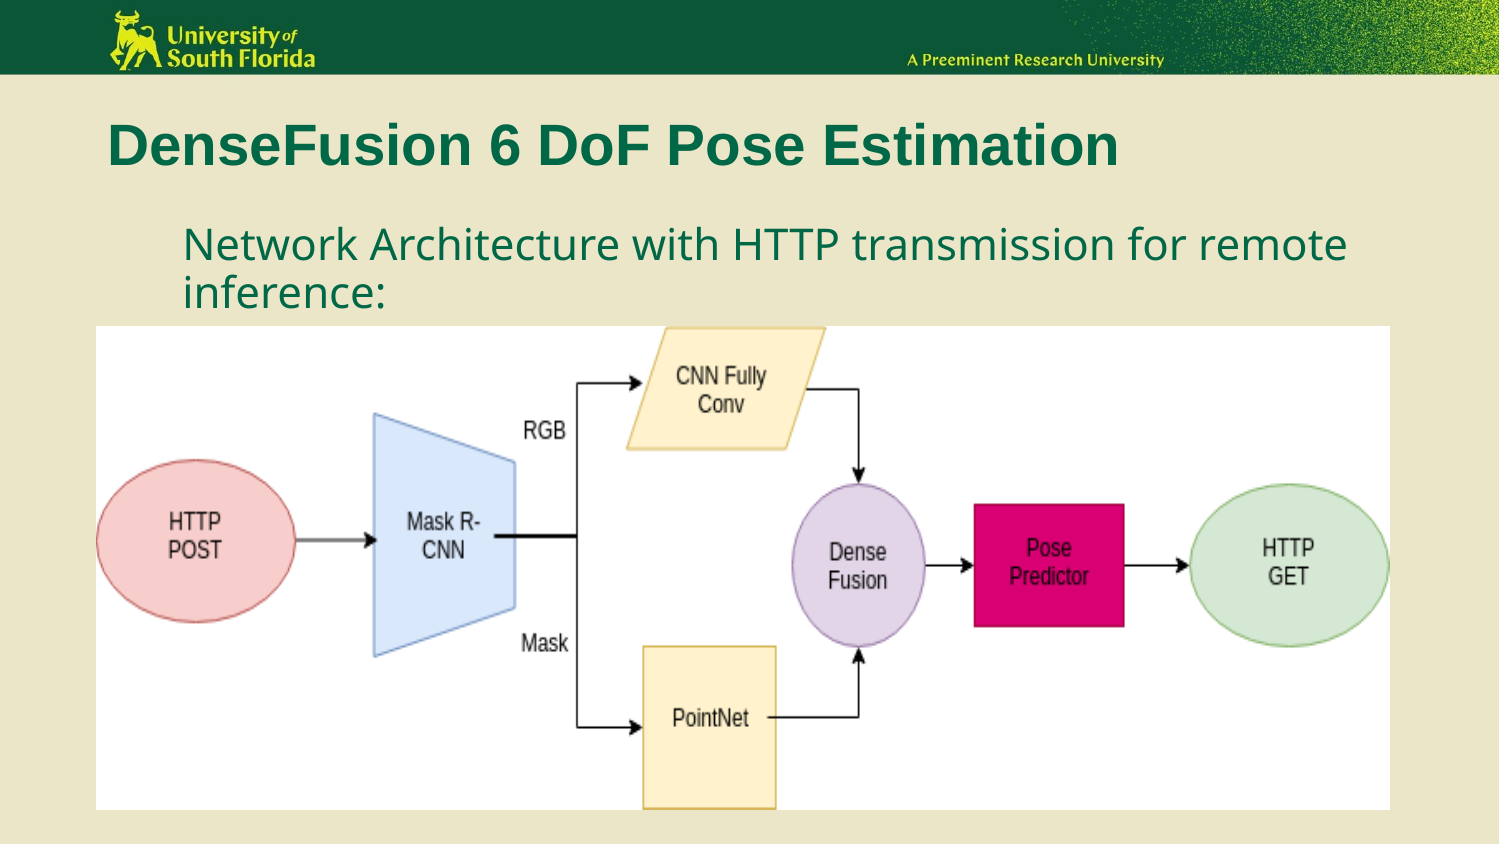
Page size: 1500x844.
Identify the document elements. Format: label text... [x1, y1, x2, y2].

list Network Architecture with HTTP transmission for remote inference: [96, 217, 1390, 326]
title DenseFusion 6 DoF Pose Estimation [96, 94, 1390, 198]
picture [0, 0, 1499, 844]
